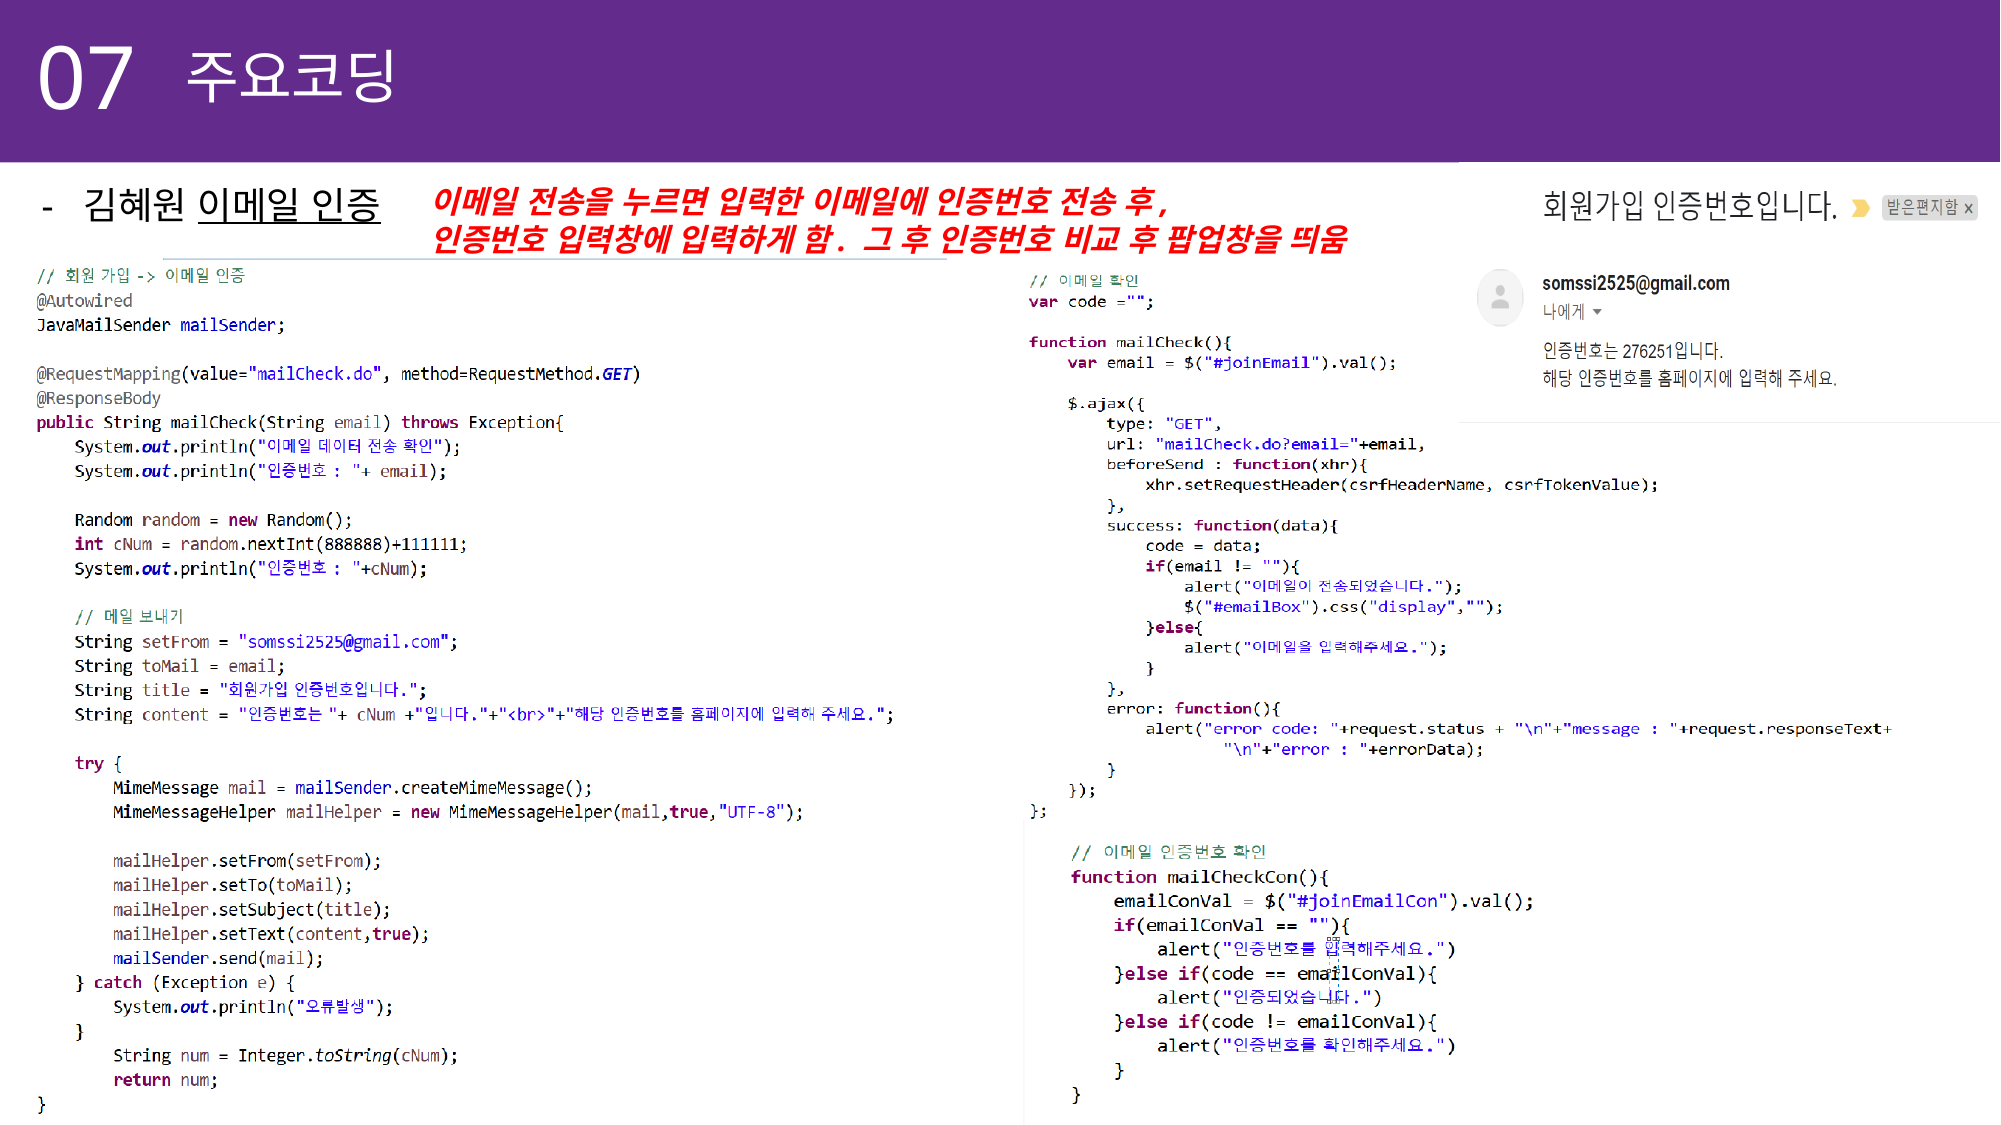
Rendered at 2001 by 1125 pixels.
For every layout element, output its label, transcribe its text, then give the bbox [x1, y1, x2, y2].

text_box 이메일 전송을 누르면 입력한 이메일에 인증번호 전송 후, 인증번호 입력창에 입력하게 함. 그 후 인증번호 비교 후 팝업창을 띄움 [415, 174, 1459, 250]
text_box 07 [21, 14, 152, 135]
text_box [0, 0, 2000, 163]
text_box 주요코딩 [170, 32, 414, 118]
text_box - 김혜원 이메일 인증 [26, 174, 415, 235]
picture [21, 162, 2000, 1125]
